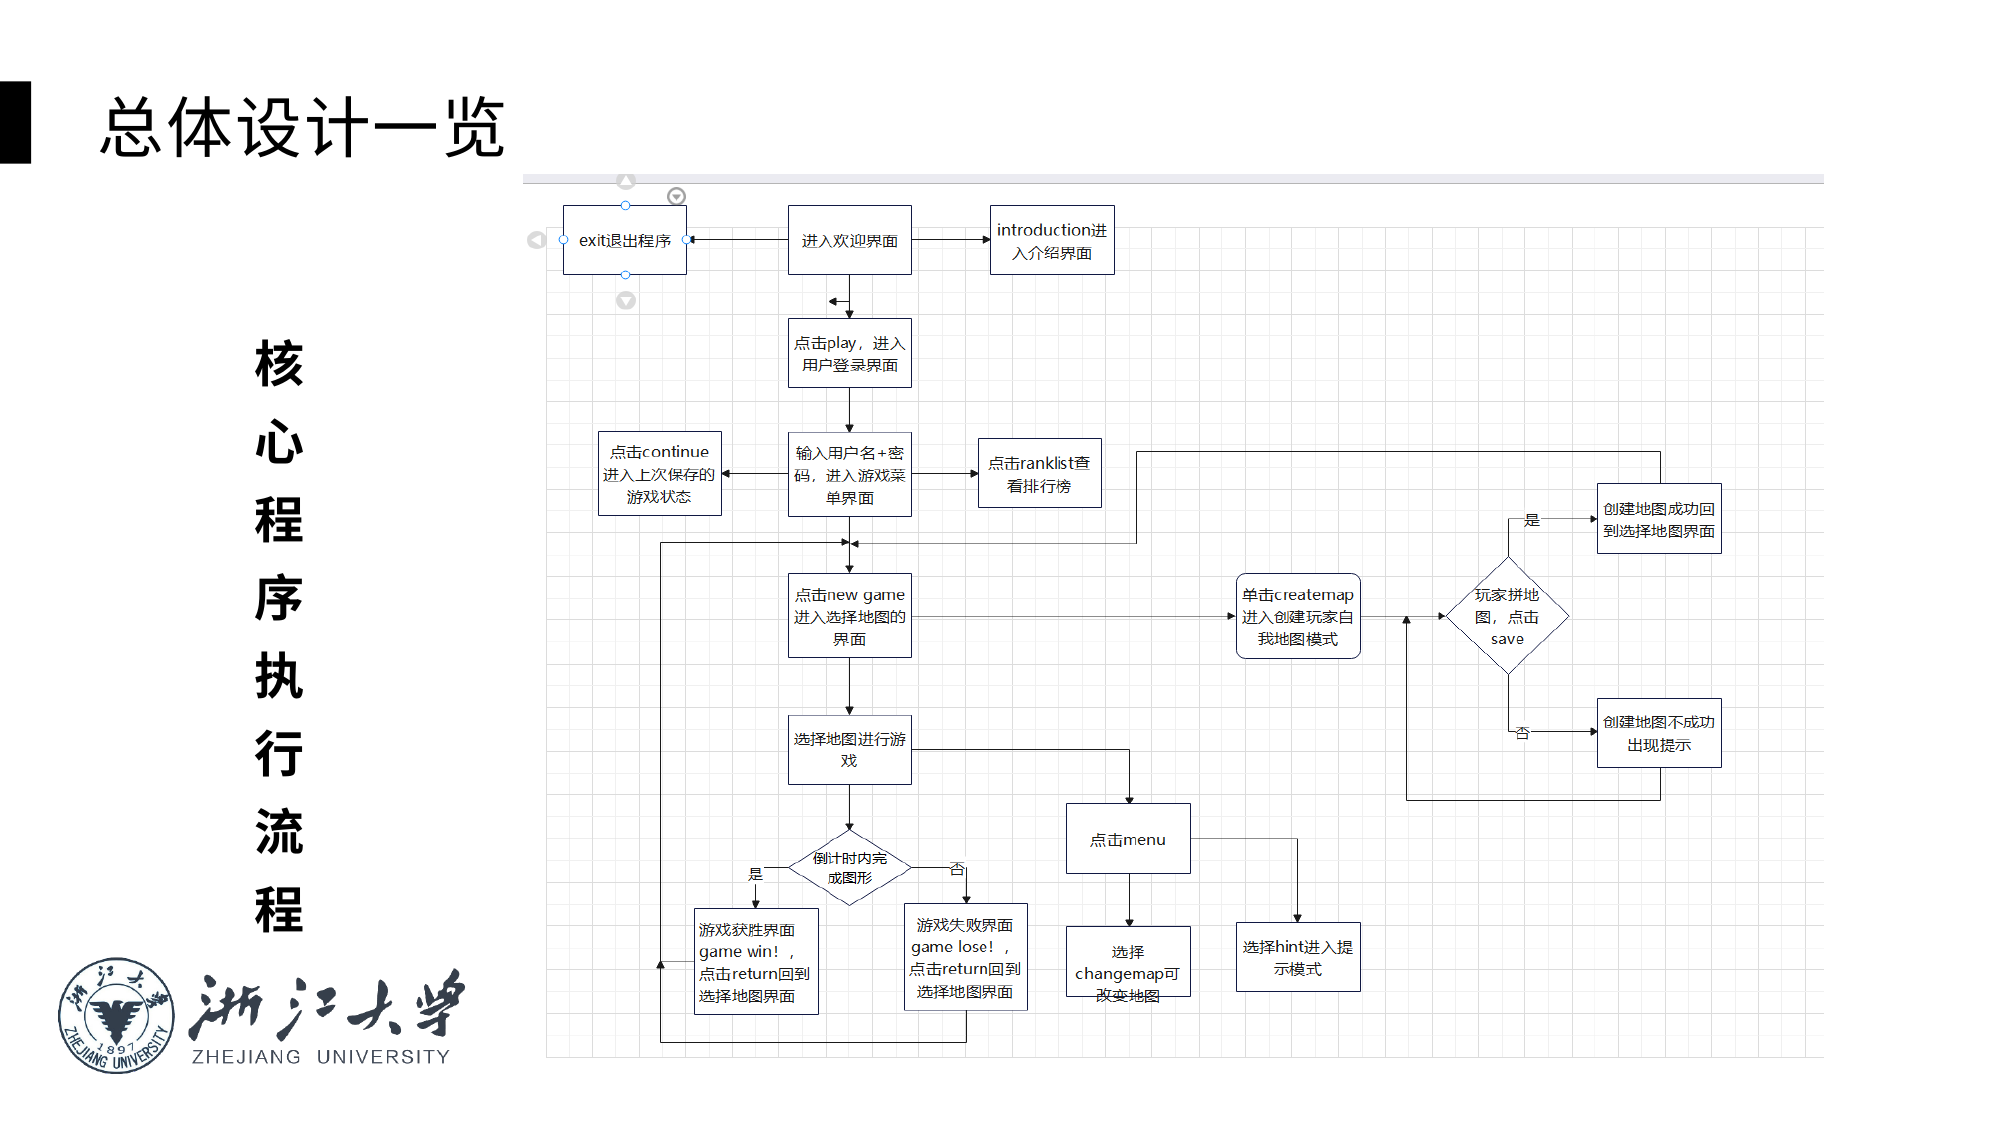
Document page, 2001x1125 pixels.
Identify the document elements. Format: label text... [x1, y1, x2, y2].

text_box 总体设计一览 [83, 78, 961, 174]
text_box 核心程序执行流程 [239, 307, 319, 930]
picture [523, 174, 1824, 1072]
text_box [0, 80, 32, 165]
picture [36, 930, 482, 1093]
